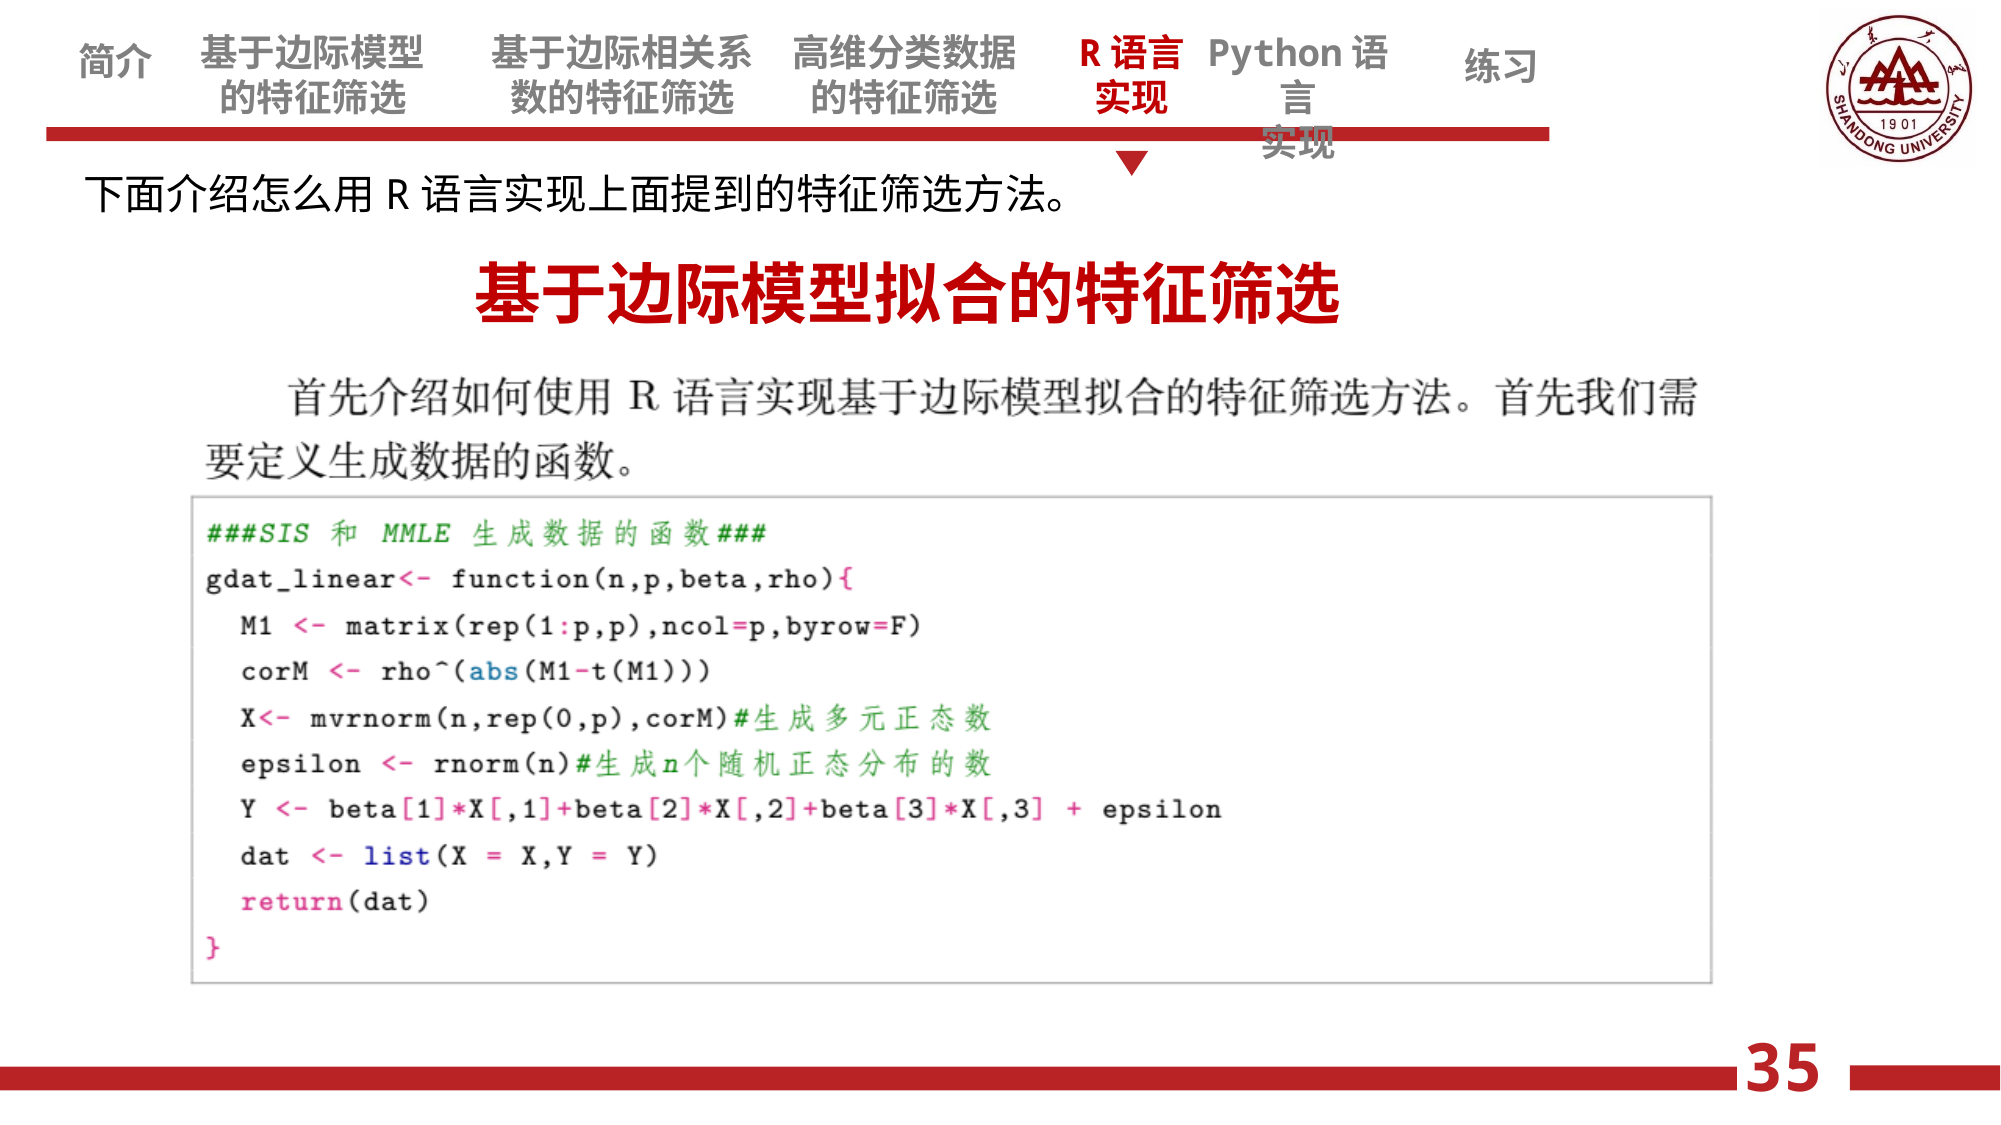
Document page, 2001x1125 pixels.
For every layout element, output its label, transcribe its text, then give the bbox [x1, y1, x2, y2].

text_box 基于边际模型拟合的特征筛选 [459, 244, 1460, 340]
text_box 下面介绍怎么用R语言实现上面提到的特征筛选方法。 [68, 160, 1301, 226]
slide_number [1550, 1042, 2000, 1103]
picture [1820, 9, 1977, 167]
picture [175, 359, 1744, 998]
